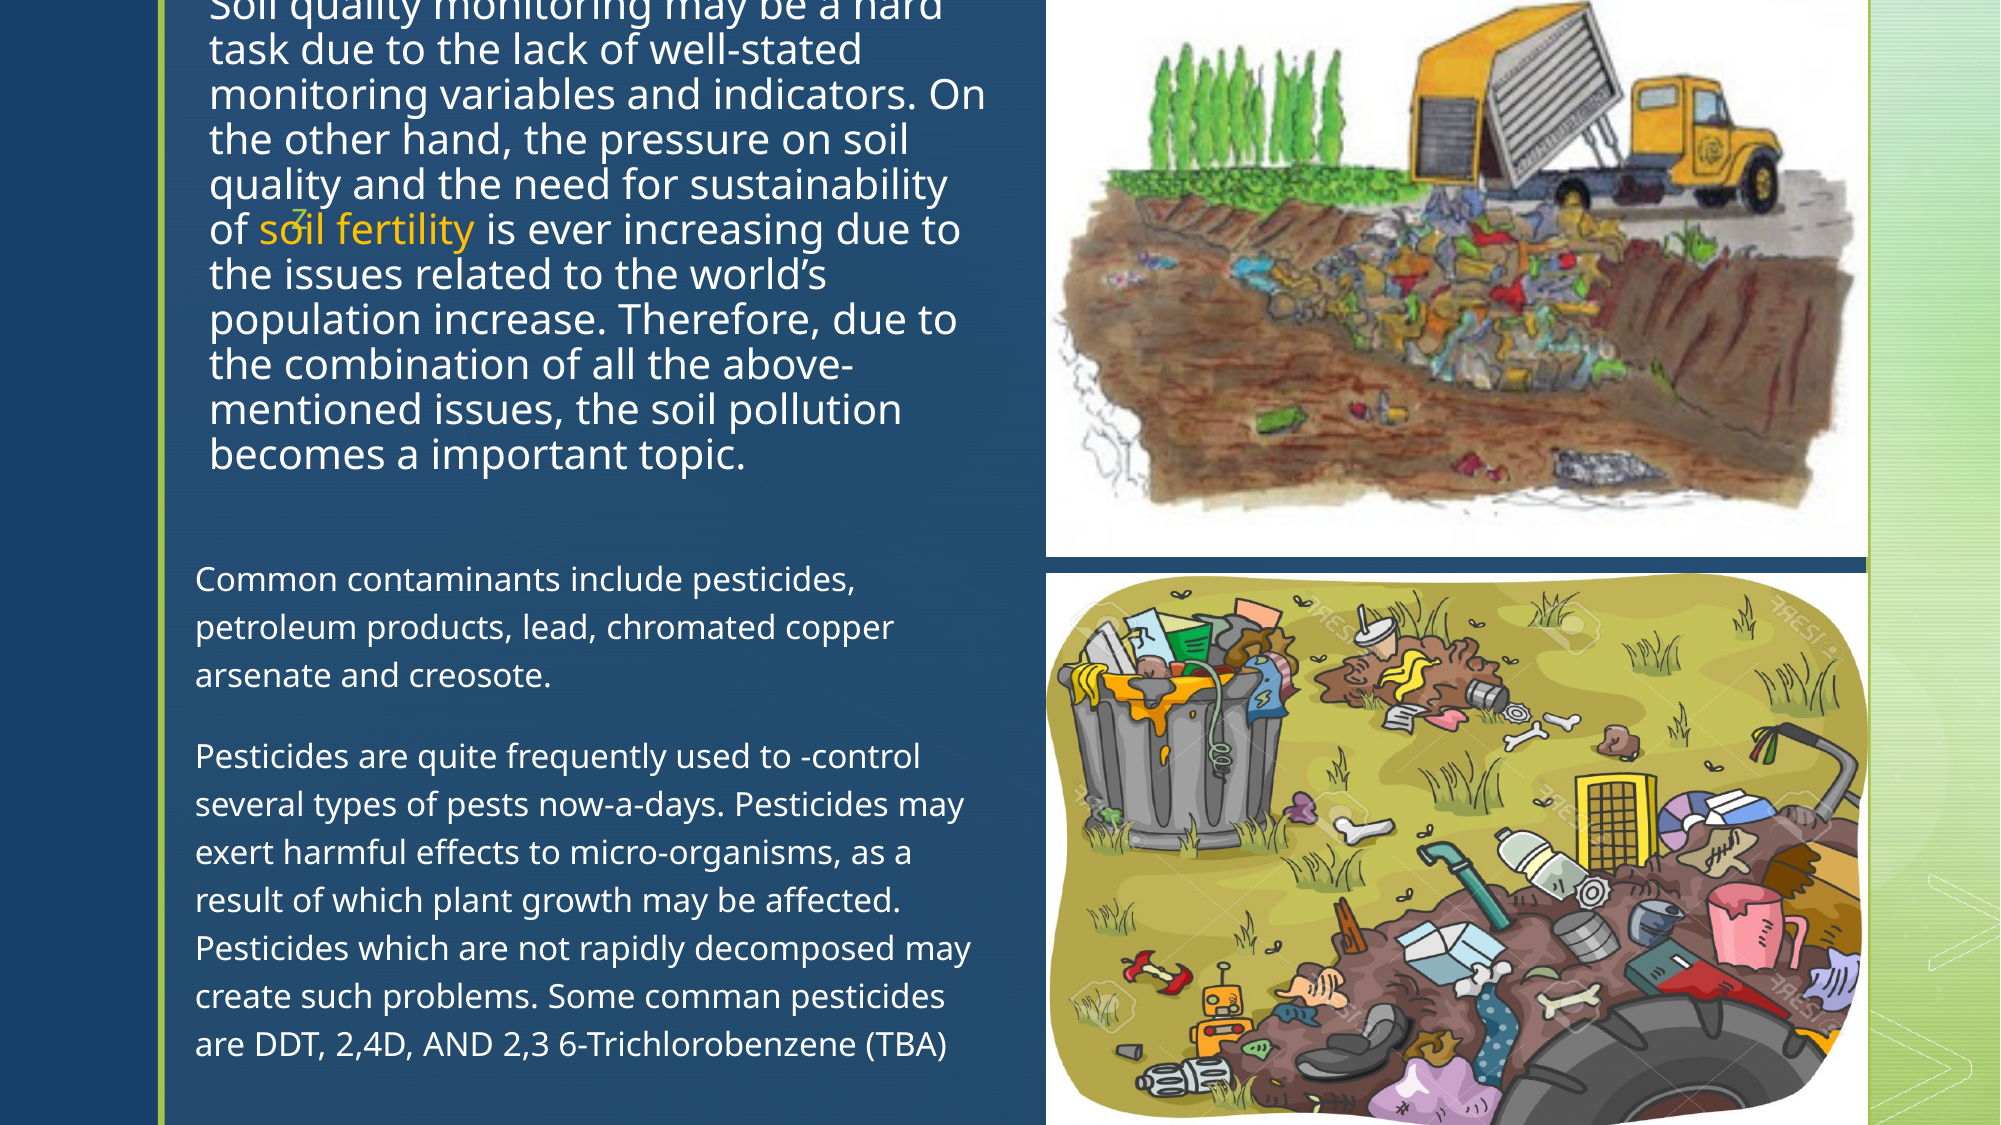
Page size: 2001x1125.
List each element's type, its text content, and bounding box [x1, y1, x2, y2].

title Soil quality monitoring may be a hard task due to the lack of well-stated monitoring variables and indicators. On the other hand, the pressure on soil quality and the need for sustainability of soil fertility is ever increasing due to the issues related to the world’s population increase. Therefore, due to the combination of all the above-mentioned issues, the soil pollution becomes a important topic. [193, 14, 1015, 486]
list Common contaminants include pesticides, petroleum products, lead, chromated copper arsenate and creosote. Pesticides are quite frequently used to -control several types of pests now-a-days. Pesticides may exert harmful effects to micro-organisms, as a result of which plant growth may be affected. Pesticides which are not rapidly decomposed may create such problems. Some comman pesticides are DDT, 2,4D, AND 2,3 6-Trichlorobenzene (TBA) [179, 542, 1000, 1106]
picture [1871, 0, 2001, 1125]
picture [1046, 0, 1868, 557]
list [1046, 573, 1868, 1125]
